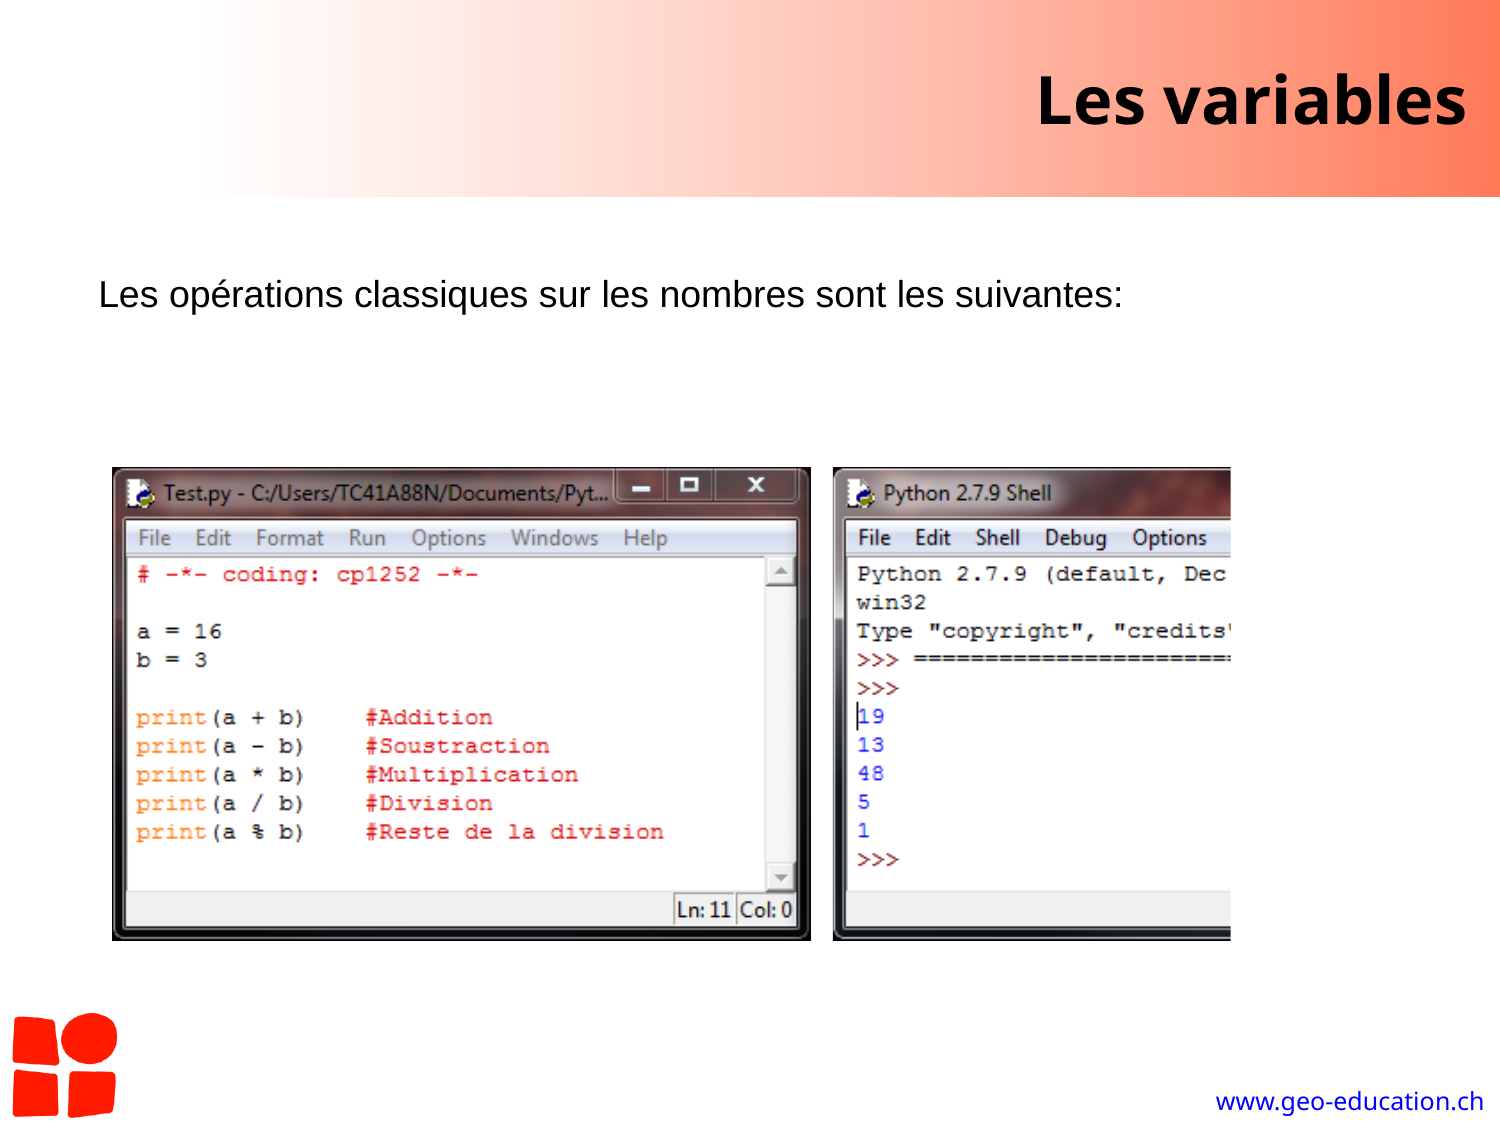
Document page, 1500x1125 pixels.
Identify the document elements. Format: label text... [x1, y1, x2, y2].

title Les variables [196, 0, 1500, 197]
picture [12, 1013, 117, 1118]
picture [111, 467, 812, 941]
text_box Les opérations classiques sur les nombres sont les suivantes: [74, 262, 1425, 1005]
picture [832, 467, 1231, 941]
